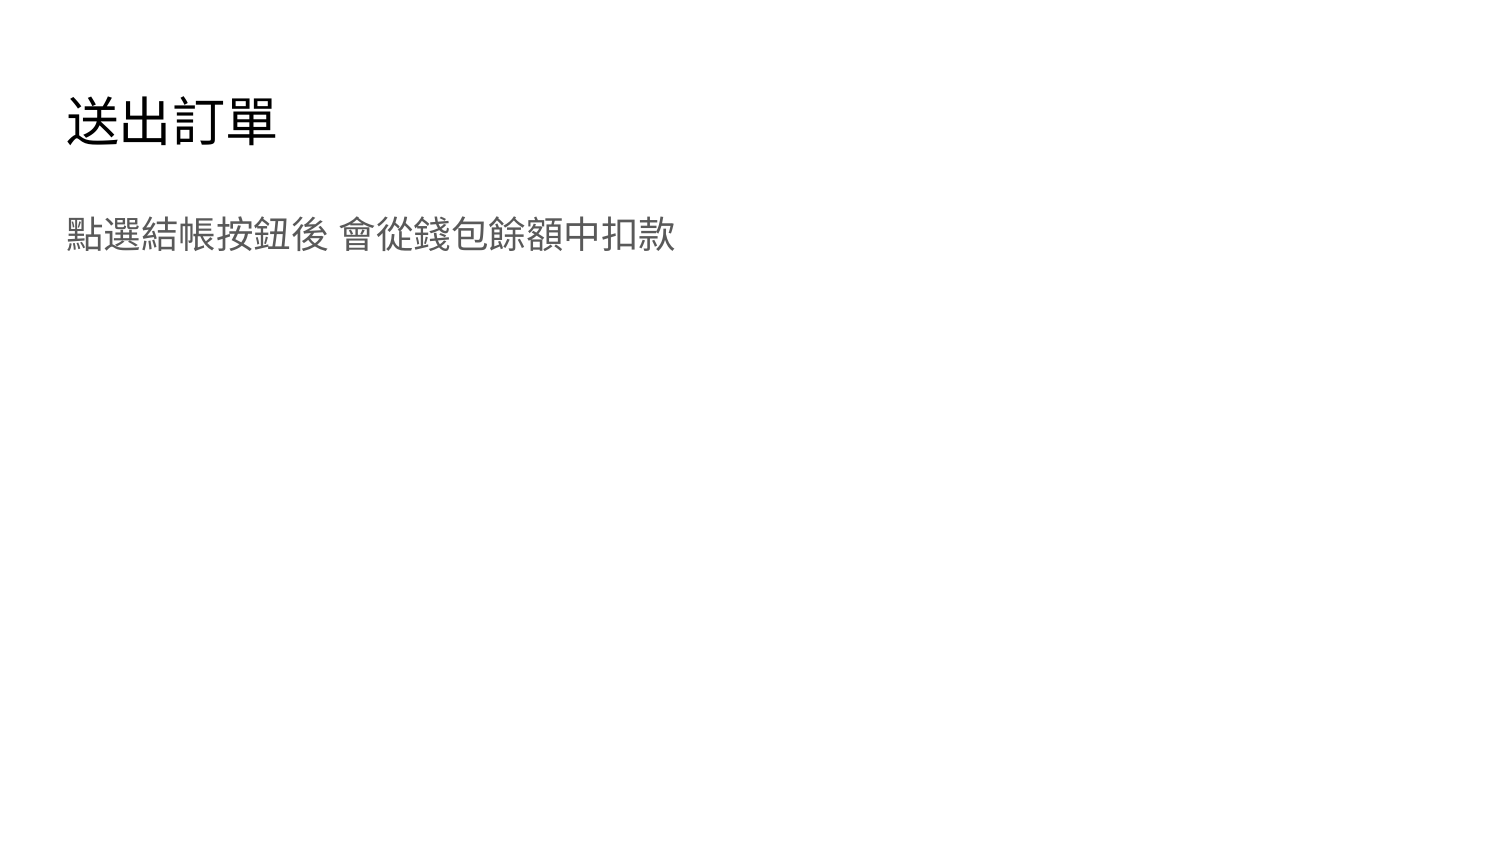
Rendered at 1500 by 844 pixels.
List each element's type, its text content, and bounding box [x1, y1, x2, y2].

list 點選結帳按鈕後 會從錢包餘額中扣款 [51, 189, 1449, 750]
title 送出訂單 [51, 72, 1449, 167]
